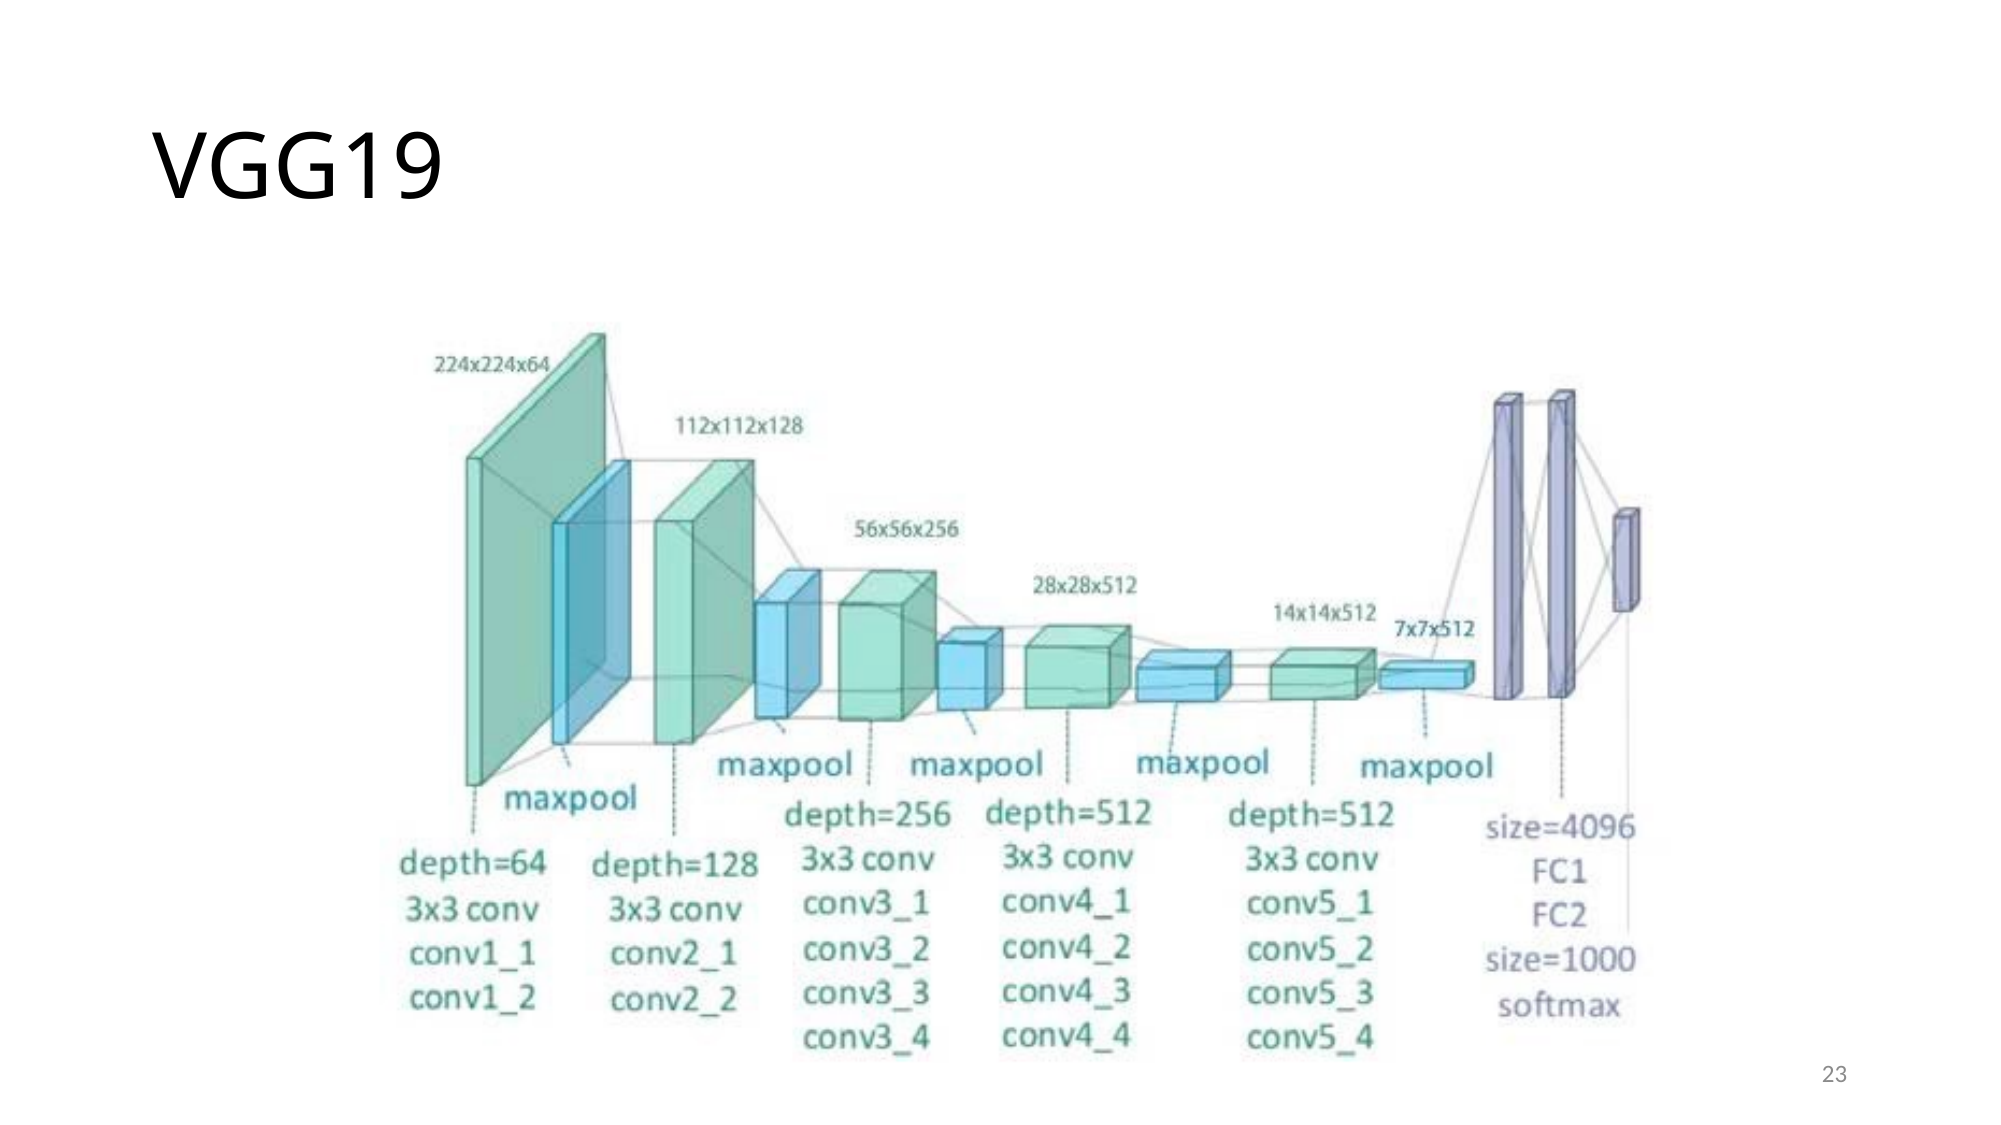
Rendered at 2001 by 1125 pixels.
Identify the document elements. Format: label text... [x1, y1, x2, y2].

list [372, 299, 1733, 1073]
title VGG19 [137, 59, 1863, 278]
slide_number 23 [1412, 1042, 1863, 1103]
